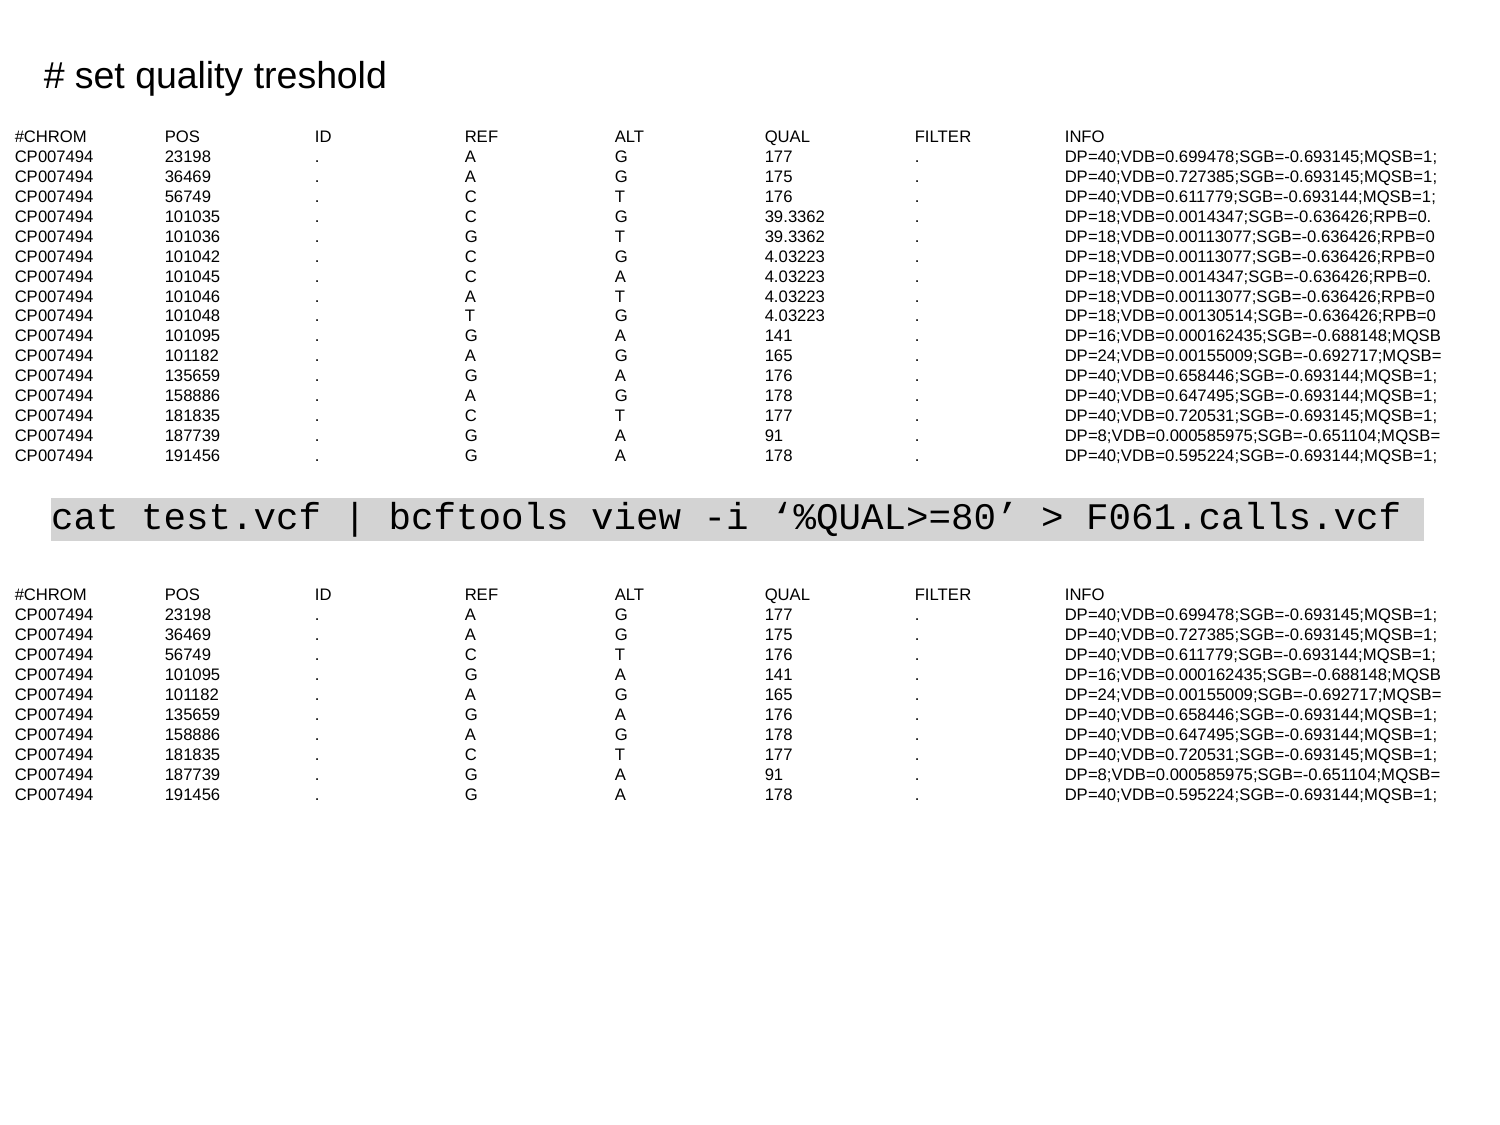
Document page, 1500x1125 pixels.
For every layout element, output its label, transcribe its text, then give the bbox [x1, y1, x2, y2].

text_box # set quality treshold [29, 44, 1458, 104]
text_box #CHROM POS ID REF ALT QUAL FILTER INFO CP007494 23198 . A G 177 . DP=40;VDB=0.699478;SGB=-0.693145;MQSB=1; CP007494 36469 . A G 175 . DP=40;VDB=0.727385;SGB=-0.693145;MQSB=1; CP007494 56749 . C T 176 . DP=40;VDB=0.611779;SGB=-0.693144;MQSB=1; CP007494 101035 . C G 39.3362 . DP=18;VDB=0.0014347;SGB=-0.636426;RPB=0. CP007494 101036 . G T 39.3362 . DP=18;VDB=0.00113077;SGB=-0.636426;RPB=0 CP007494 101042 . C G 4.03223 . DP=18;VDB=0.00113077;SGB=-0.636426;RPB=0 CP007494 101045 . C A 4.03223 . DP=18;VDB=0.0014347;SGB=-0.636426;RPB=0. CP007494 101046 . A T 4.03223 . DP=18;VDB=0.00113077;SGB=-0.636426;RPB=0 CP007494 101048 . T G 4.03223 . DP=18;VDB=0.00130514;SGB=-0.636426;RPB=0 CP007494 101095 . G A 141 . DP=16;VDB=0.000162435;SGB=-0.688148;MQSB CP007494 101182 . A G 165 . DP=24;VDB=0.00155009;SGB=-0.692717;MQSB= CP007494 135659 . G A 176 . DP=40;VDB=0.658446;SGB=-0.693144;MQSB=1; CP007494 158886 . A G 178 . DP=40;VDB=0.647495;SGB=-0.693144;MQSB=1; CP007494 181835 . C T 177 . DP=40;VDB=0.720531;SGB=-0.693145;MQSB=1; CP007494 187739 . G A 91 . DP=8;VDB=0.000585975;SGB=-0.651104;MQSB= CP007494 191456 . G A 178 . DP=40;VDB=0.595224;SGB=-0.693144;MQSB=1; [0, 118, 1500, 473]
text_box cat test.vcf | bcftools view -i ‘%QUAL>=80’ > F061.calls.vcf [36, 484, 1500, 545]
text_box #CHROM POS ID REF ALT QUAL FILTER INFO CP007494 23198 . A G 177 . DP=40;VDB=0.699478;SGB=-0.693145;MQSB=1; CP007494 36469 . A G 175 . DP=40;VDB=0.727385;SGB=-0.693145;MQSB=1; CP007494 56749 . C T 176 . DP=40;VDB=0.611779;SGB=-0.693144;MQSB=1; CP007494 101095 . G A 141 . DP=16;VDB=0.000162435;SGB=-0.688148;MQSB CP007494 101182 . A G 165 . DP=24;VDB=0.00155009;SGB=-0.692717;MQSB= CP007494 135659 . G A 176 . DP=40;VDB=0.658446;SGB=-0.693144;MQSB=1; CP007494 158886 . A G 178 . DP=40;VDB=0.647495;SGB=-0.693144;MQSB=1; CP007494 181835 . C T 177 . DP=40;VDB=0.720531;SGB=-0.693145;MQSB=1; CP007494 187739 . G A 91 . DP=8;VDB=0.000585975;SGB=-0.651104;MQSB= CP007494 191456 . G A 178 . DP=40;VDB=0.595224;SGB=-0.693144;MQSB=1; [0, 576, 1500, 812]
